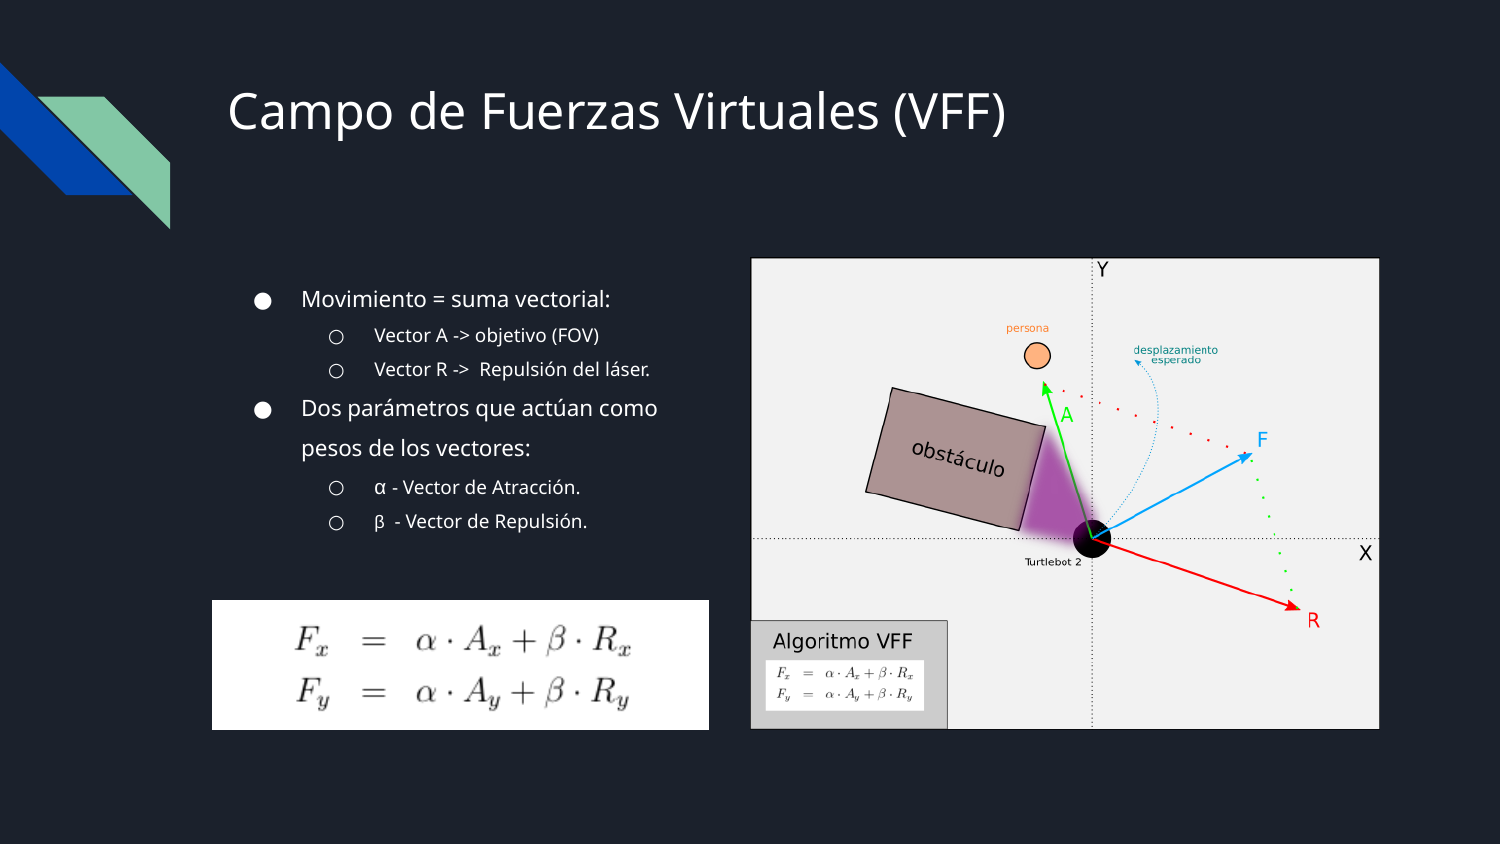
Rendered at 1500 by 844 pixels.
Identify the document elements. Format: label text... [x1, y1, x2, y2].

list Movimiento = suma vectorial: Vector A -> objetivo (FOV) Vector R -> Repulsión del láser. Dos parámetros que actúan como pesos de los vectores: α - Vector de Atracción. β - Vector de Repulsión. [212, 257, 684, 553]
picture [749, 256, 1380, 731]
title Campo de Fuerzas Virtuales (VFF) [212, 64, 1368, 215]
picture [212, 600, 709, 731]
